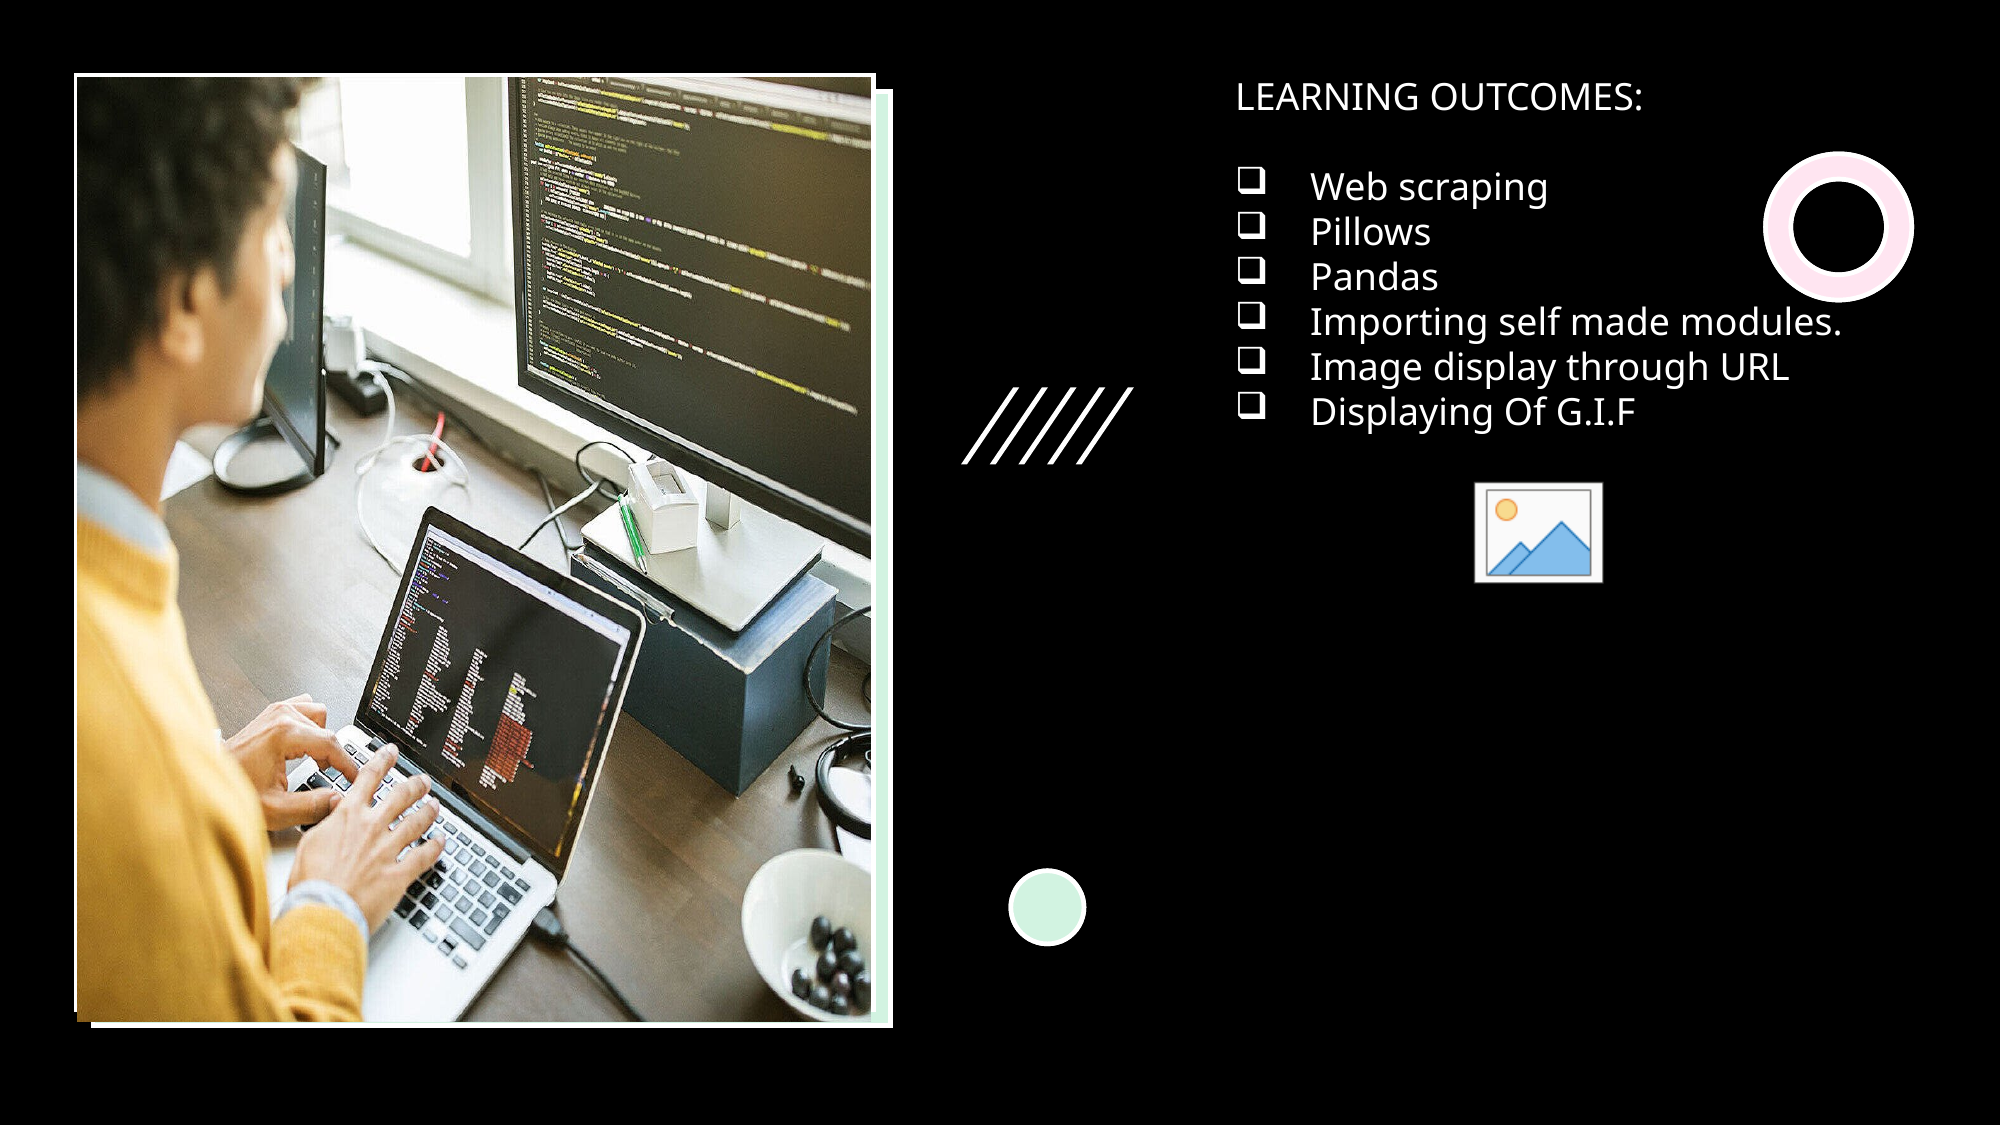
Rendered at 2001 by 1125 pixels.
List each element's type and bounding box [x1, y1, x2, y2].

picture [76, 77, 871, 1022]
picture [1142, 65, 1936, 1001]
